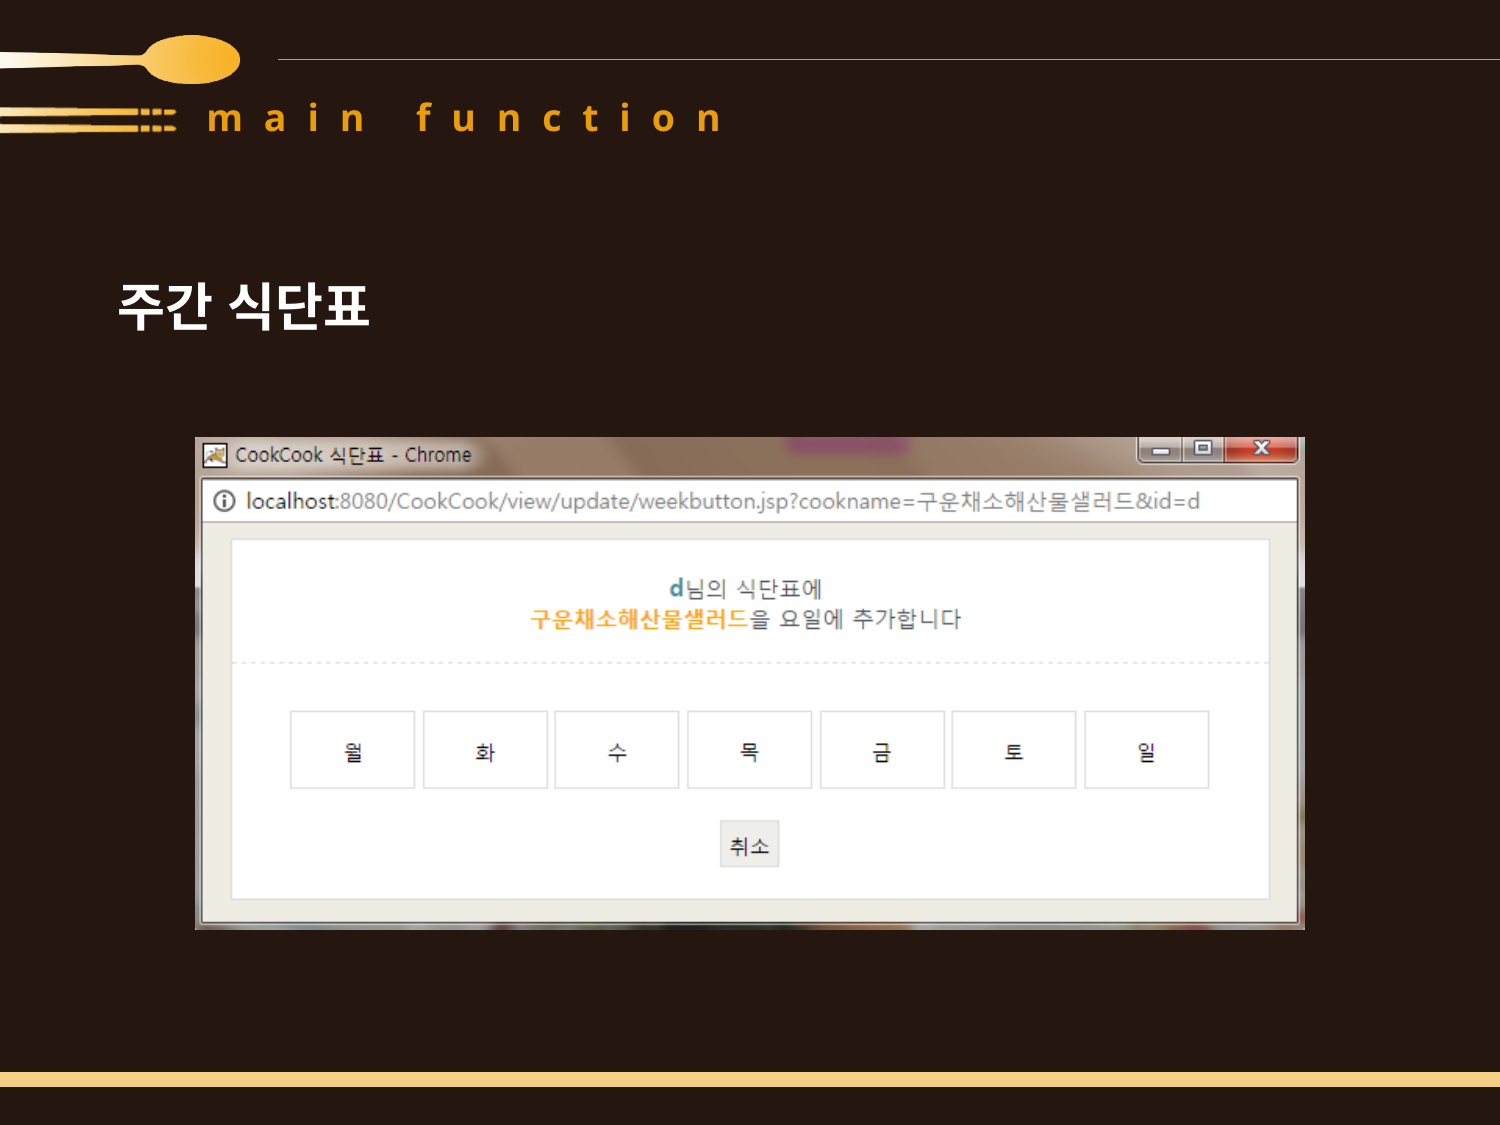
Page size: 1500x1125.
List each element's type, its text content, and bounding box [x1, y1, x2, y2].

picture [195, 437, 1305, 930]
picture [0, 35, 240, 84]
text_box 주간 식단표 [103, 273, 1397, 342]
picture [0, 89, 192, 150]
list main function [191, 98, 1500, 141]
